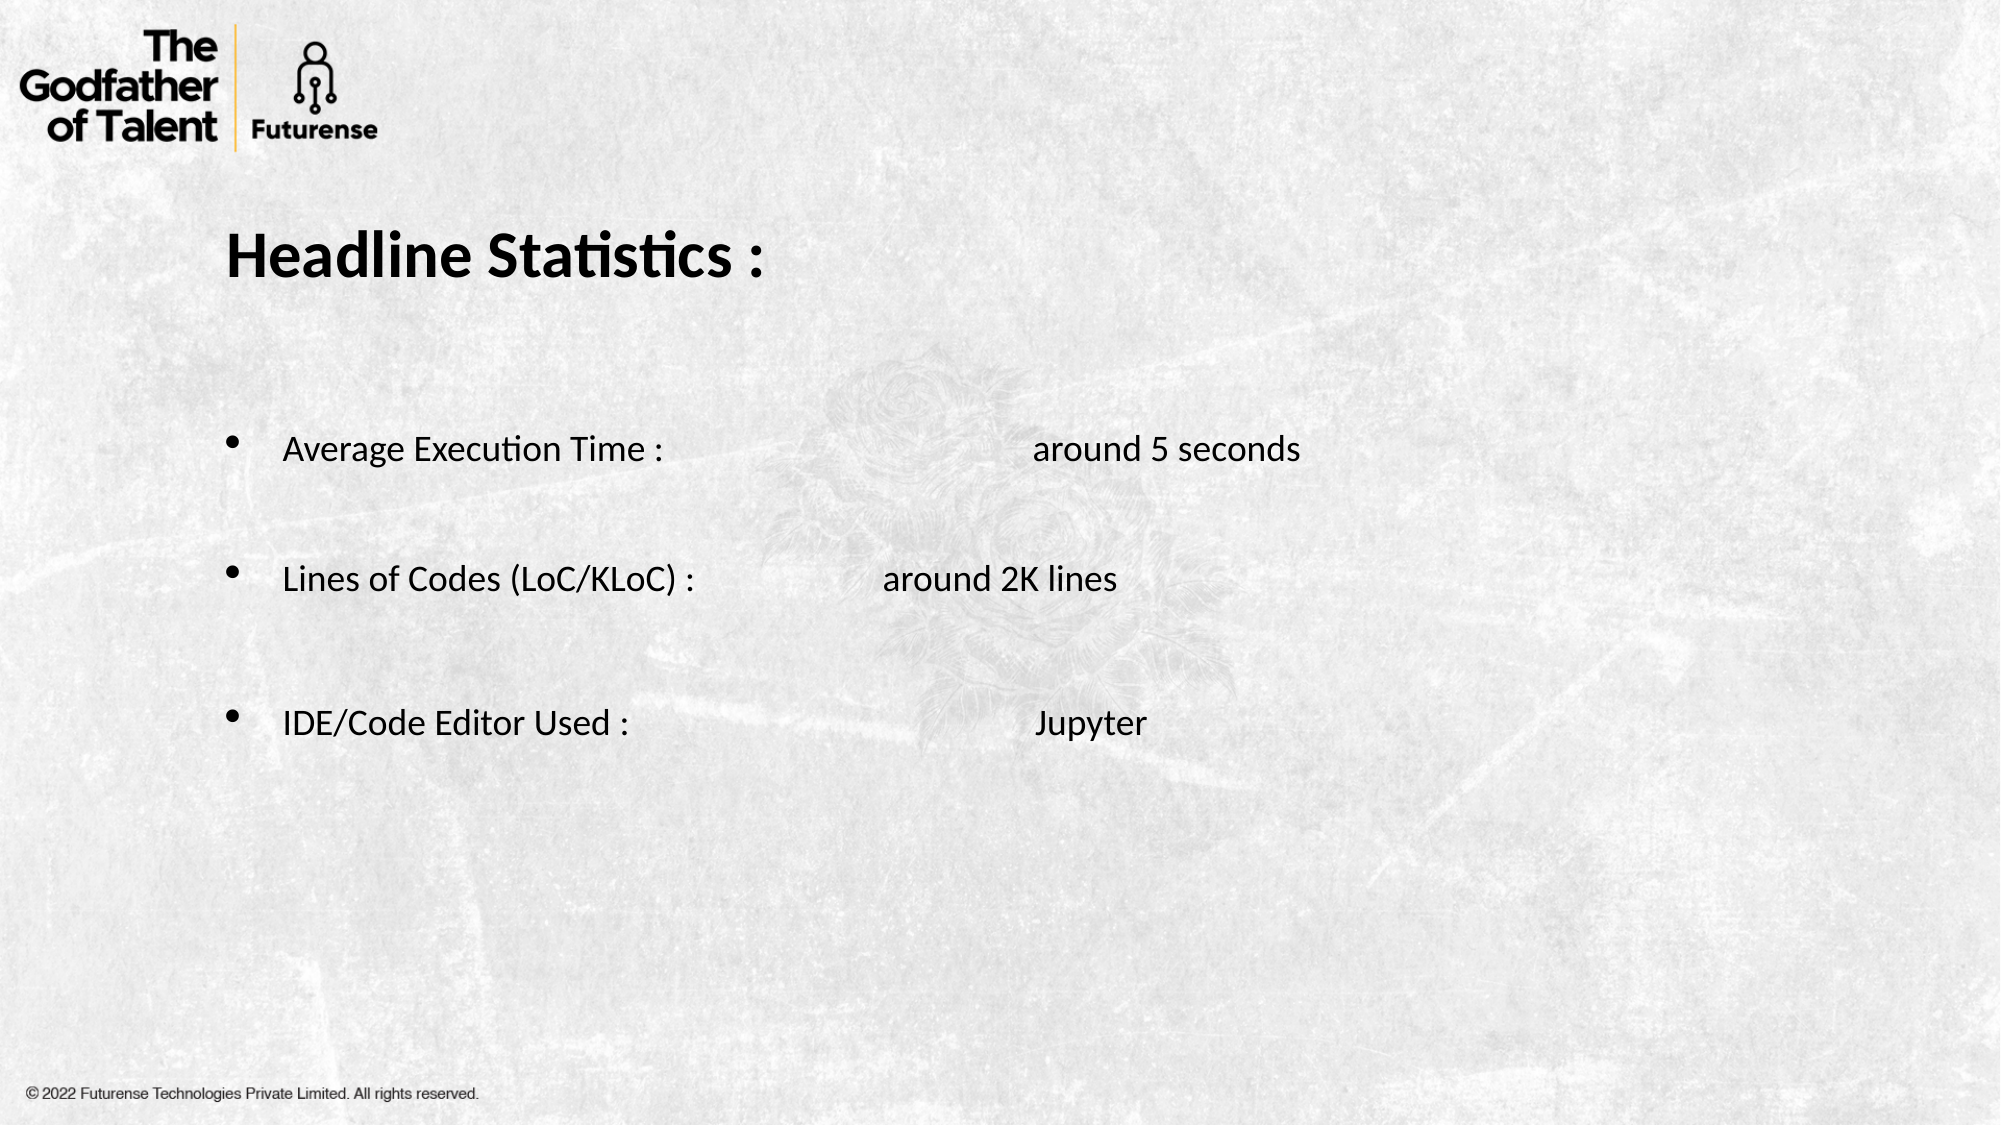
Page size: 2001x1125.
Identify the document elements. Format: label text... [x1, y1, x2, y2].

text_box Headline Statistics : [211, 197, 1067, 299]
picture [0, 0, 2001, 1125]
text_box Average Execution Time : around 5 seconds Lines of Codes (LoC/KLoC) : around 2K lines IDE/Code Editor Used : Jupyter [211, 413, 1358, 751]
